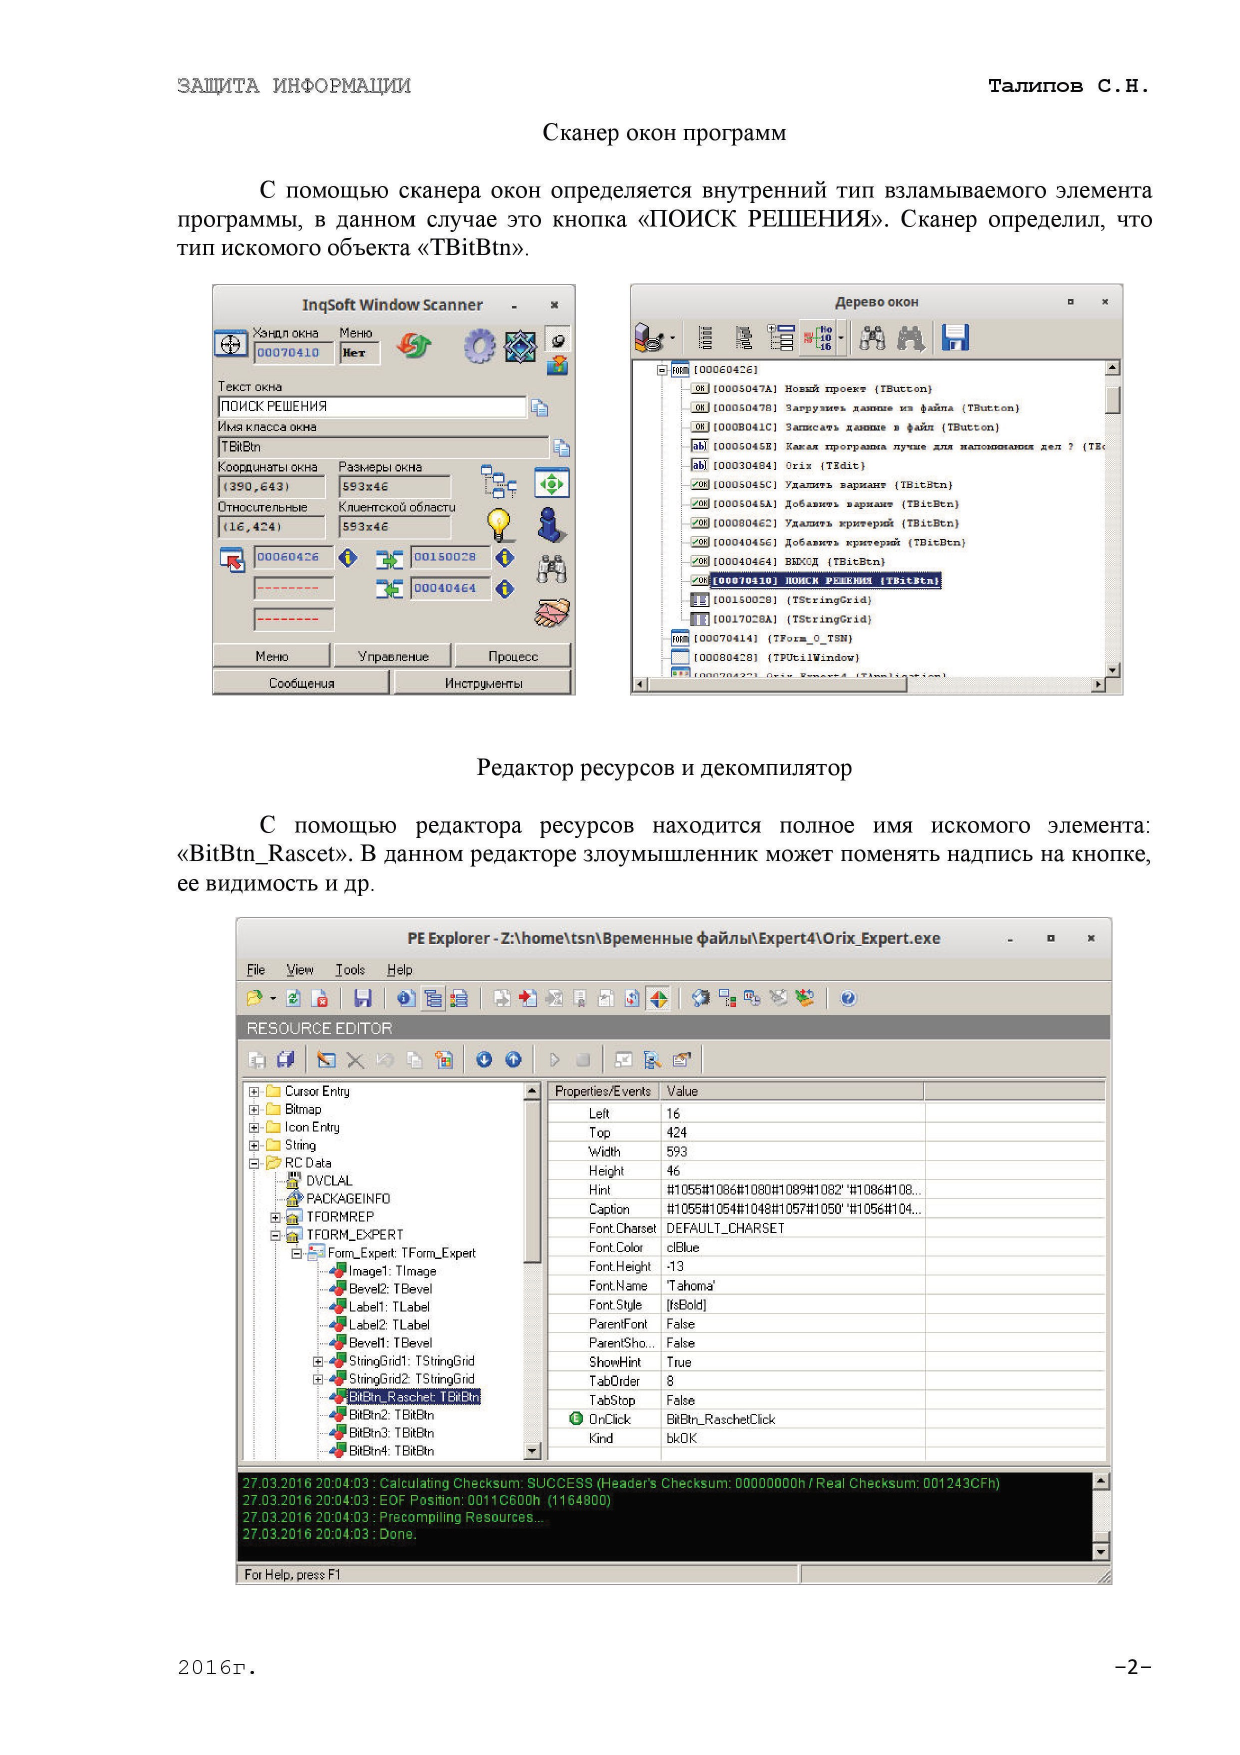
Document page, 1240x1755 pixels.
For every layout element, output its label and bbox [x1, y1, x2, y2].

text_box [0, 0, 1240, 1754]
